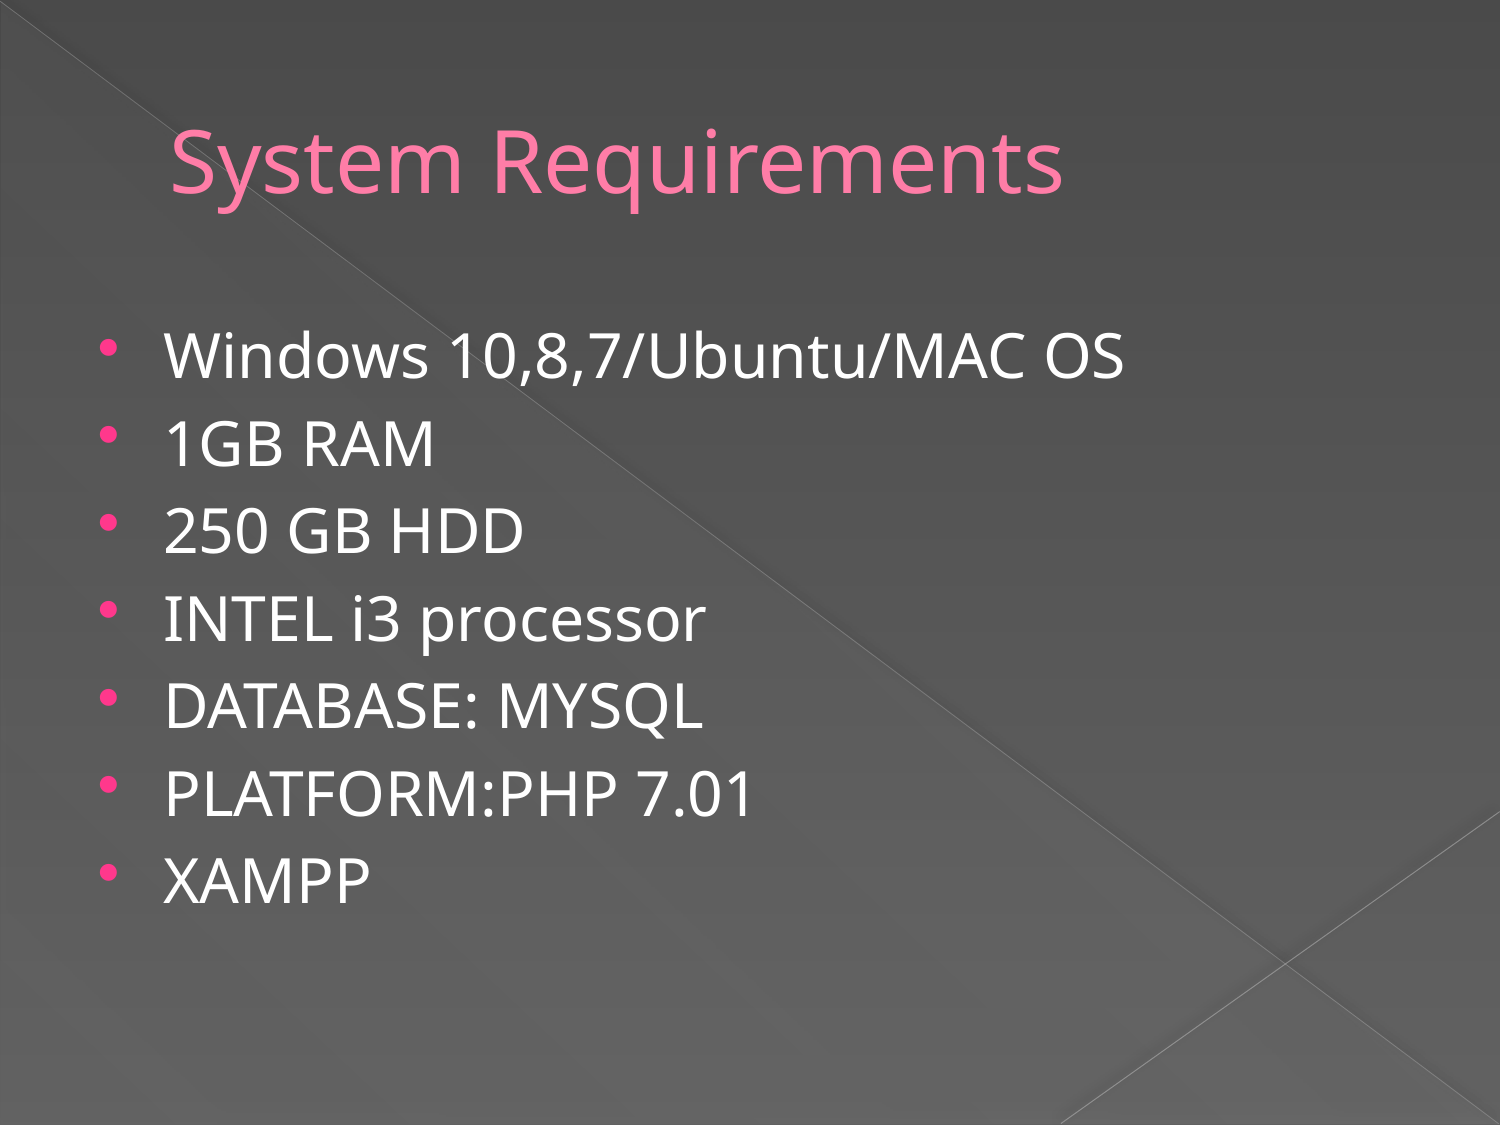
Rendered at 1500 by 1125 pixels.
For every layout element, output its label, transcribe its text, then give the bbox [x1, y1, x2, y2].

title System Requirements [75, 43, 1425, 274]
list Windows 10,8,7/Ubuntu/MAC OS 1GB RAM 250 GB HDD INTEL i3 processor DATABASE: MYSQL PLATFORM:PHP 7.01 XAMPP [75, 308, 1425, 1059]
